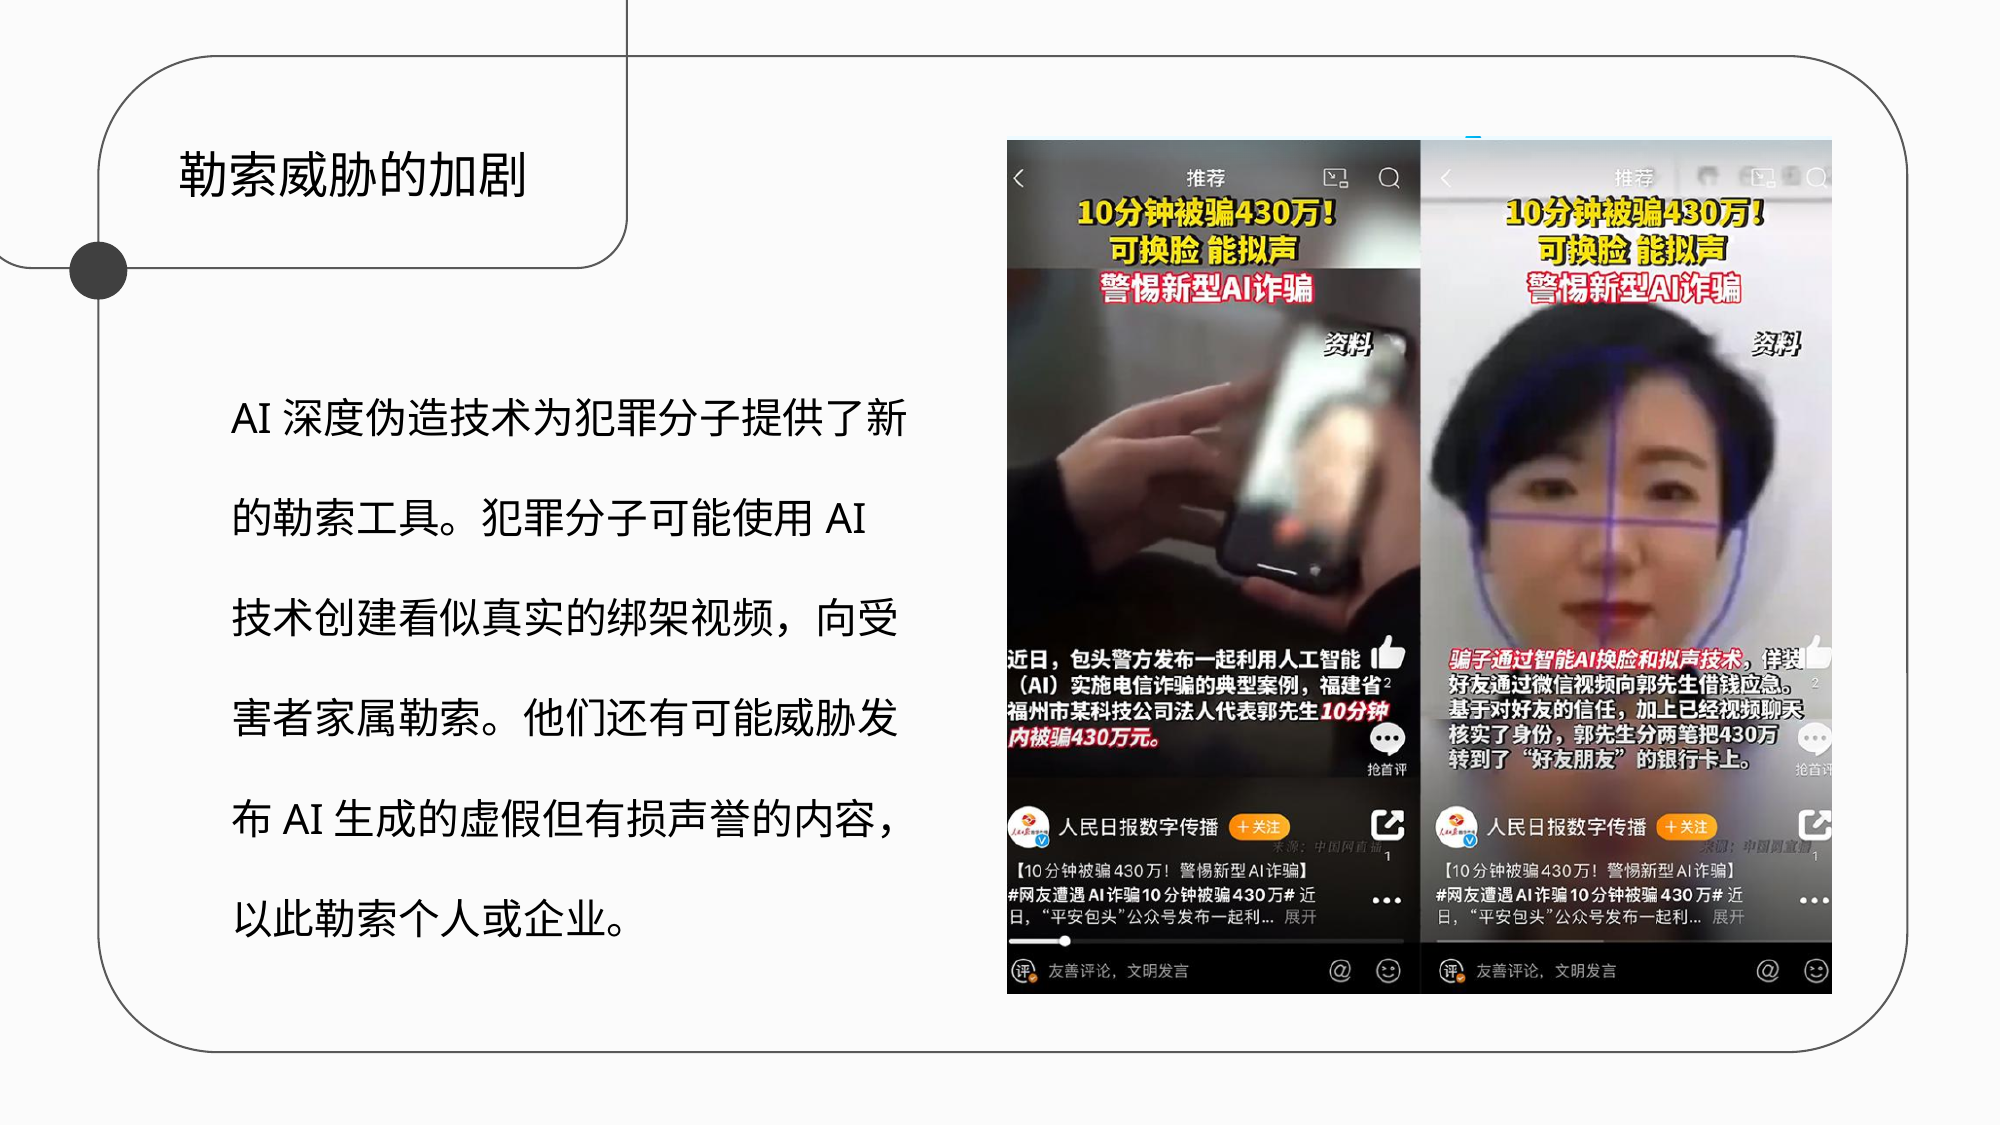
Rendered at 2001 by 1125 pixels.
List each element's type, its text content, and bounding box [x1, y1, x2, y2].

text_box 勒索威胁的加剧 [163, 136, 1007, 211]
text_box AI深度伪造技术为犯罪分子提供了新的勒索工具。犯罪分子可能使用AI技术创建看似真实的绑架视频，向受害者家属勒索。他们还有可能威胁发布AI生成的虚假但有损声誉的内容，以此勒索个人或企业。 [216, 334, 932, 950]
text_box [97, 55, 1909, 1054]
text_box [0, 0, 628, 270]
picture [1007, 136, 1832, 994]
text_box [68, 240, 129, 301]
